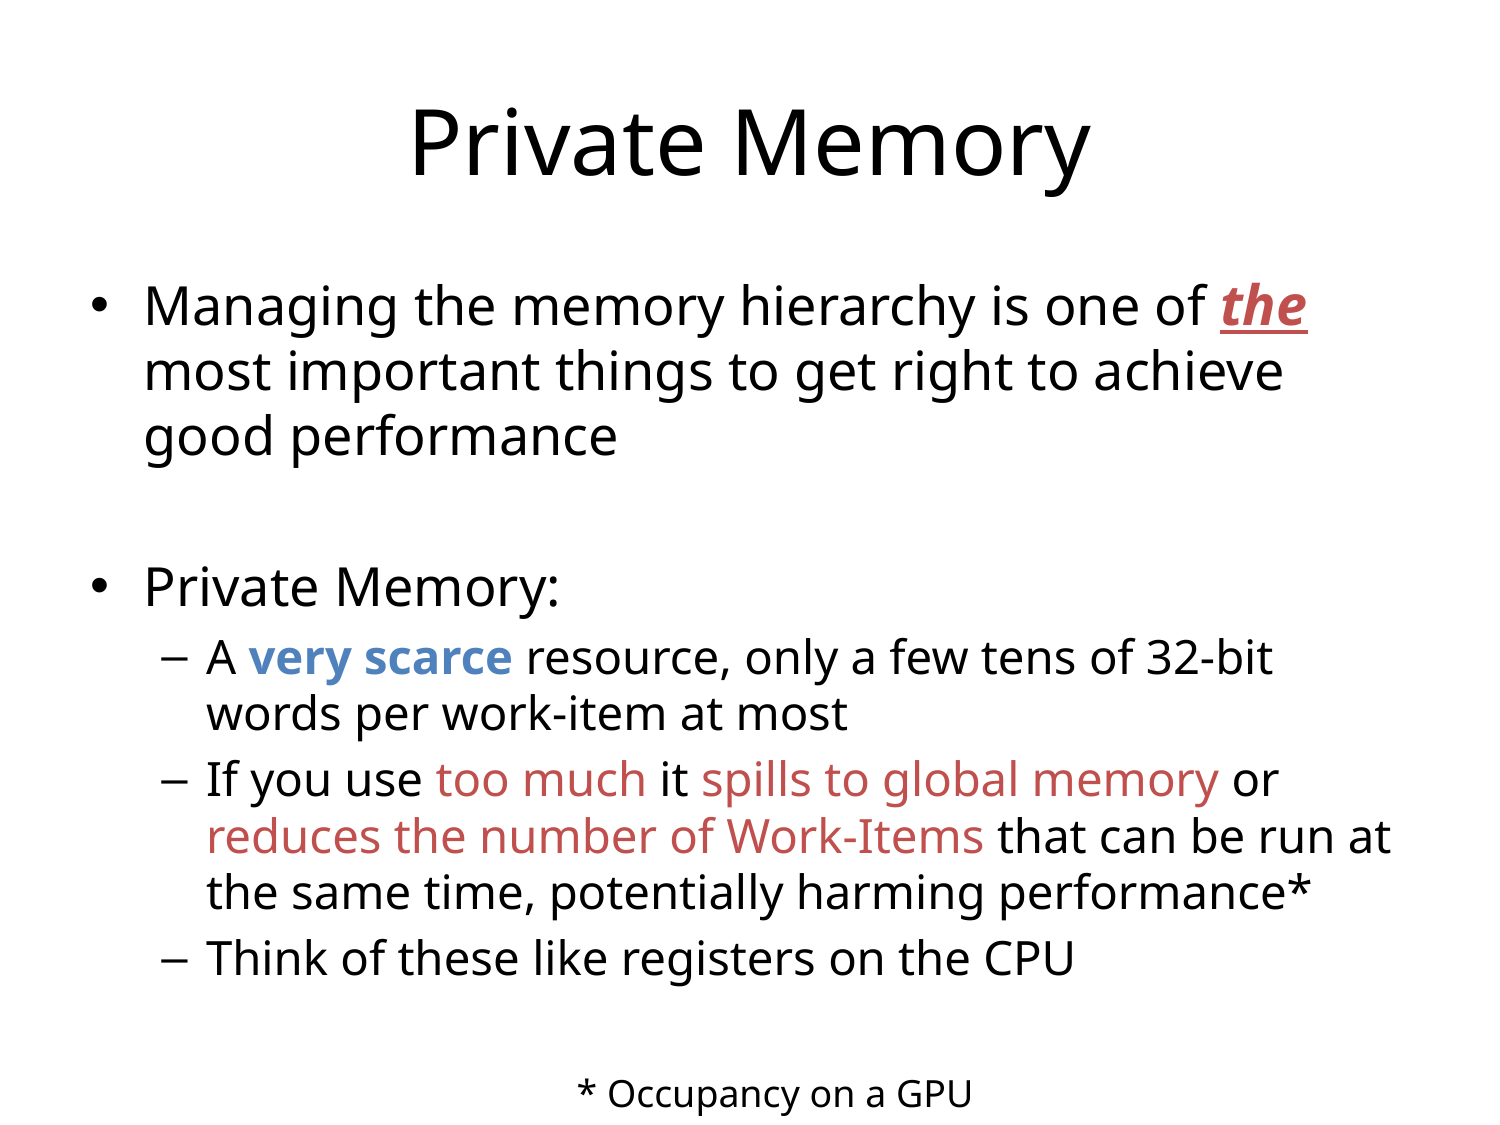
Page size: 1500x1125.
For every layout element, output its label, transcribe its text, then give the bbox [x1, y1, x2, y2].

list Managing the memory hierarchy is one of the most important things to get right to achieve good performance Private Memory: A very scarce resource, only a few tens of 32-bit words per work-item at most If you use too much it spills to global memory or reduces the number of Work-Items that can be run at the same time, potentially harming performance* Think of these like registers on the CPU [75, 262, 1425, 1005]
text_box * Occupancy on a GPU [561, 1062, 989, 1123]
title Private Memory [75, 45, 1425, 233]
